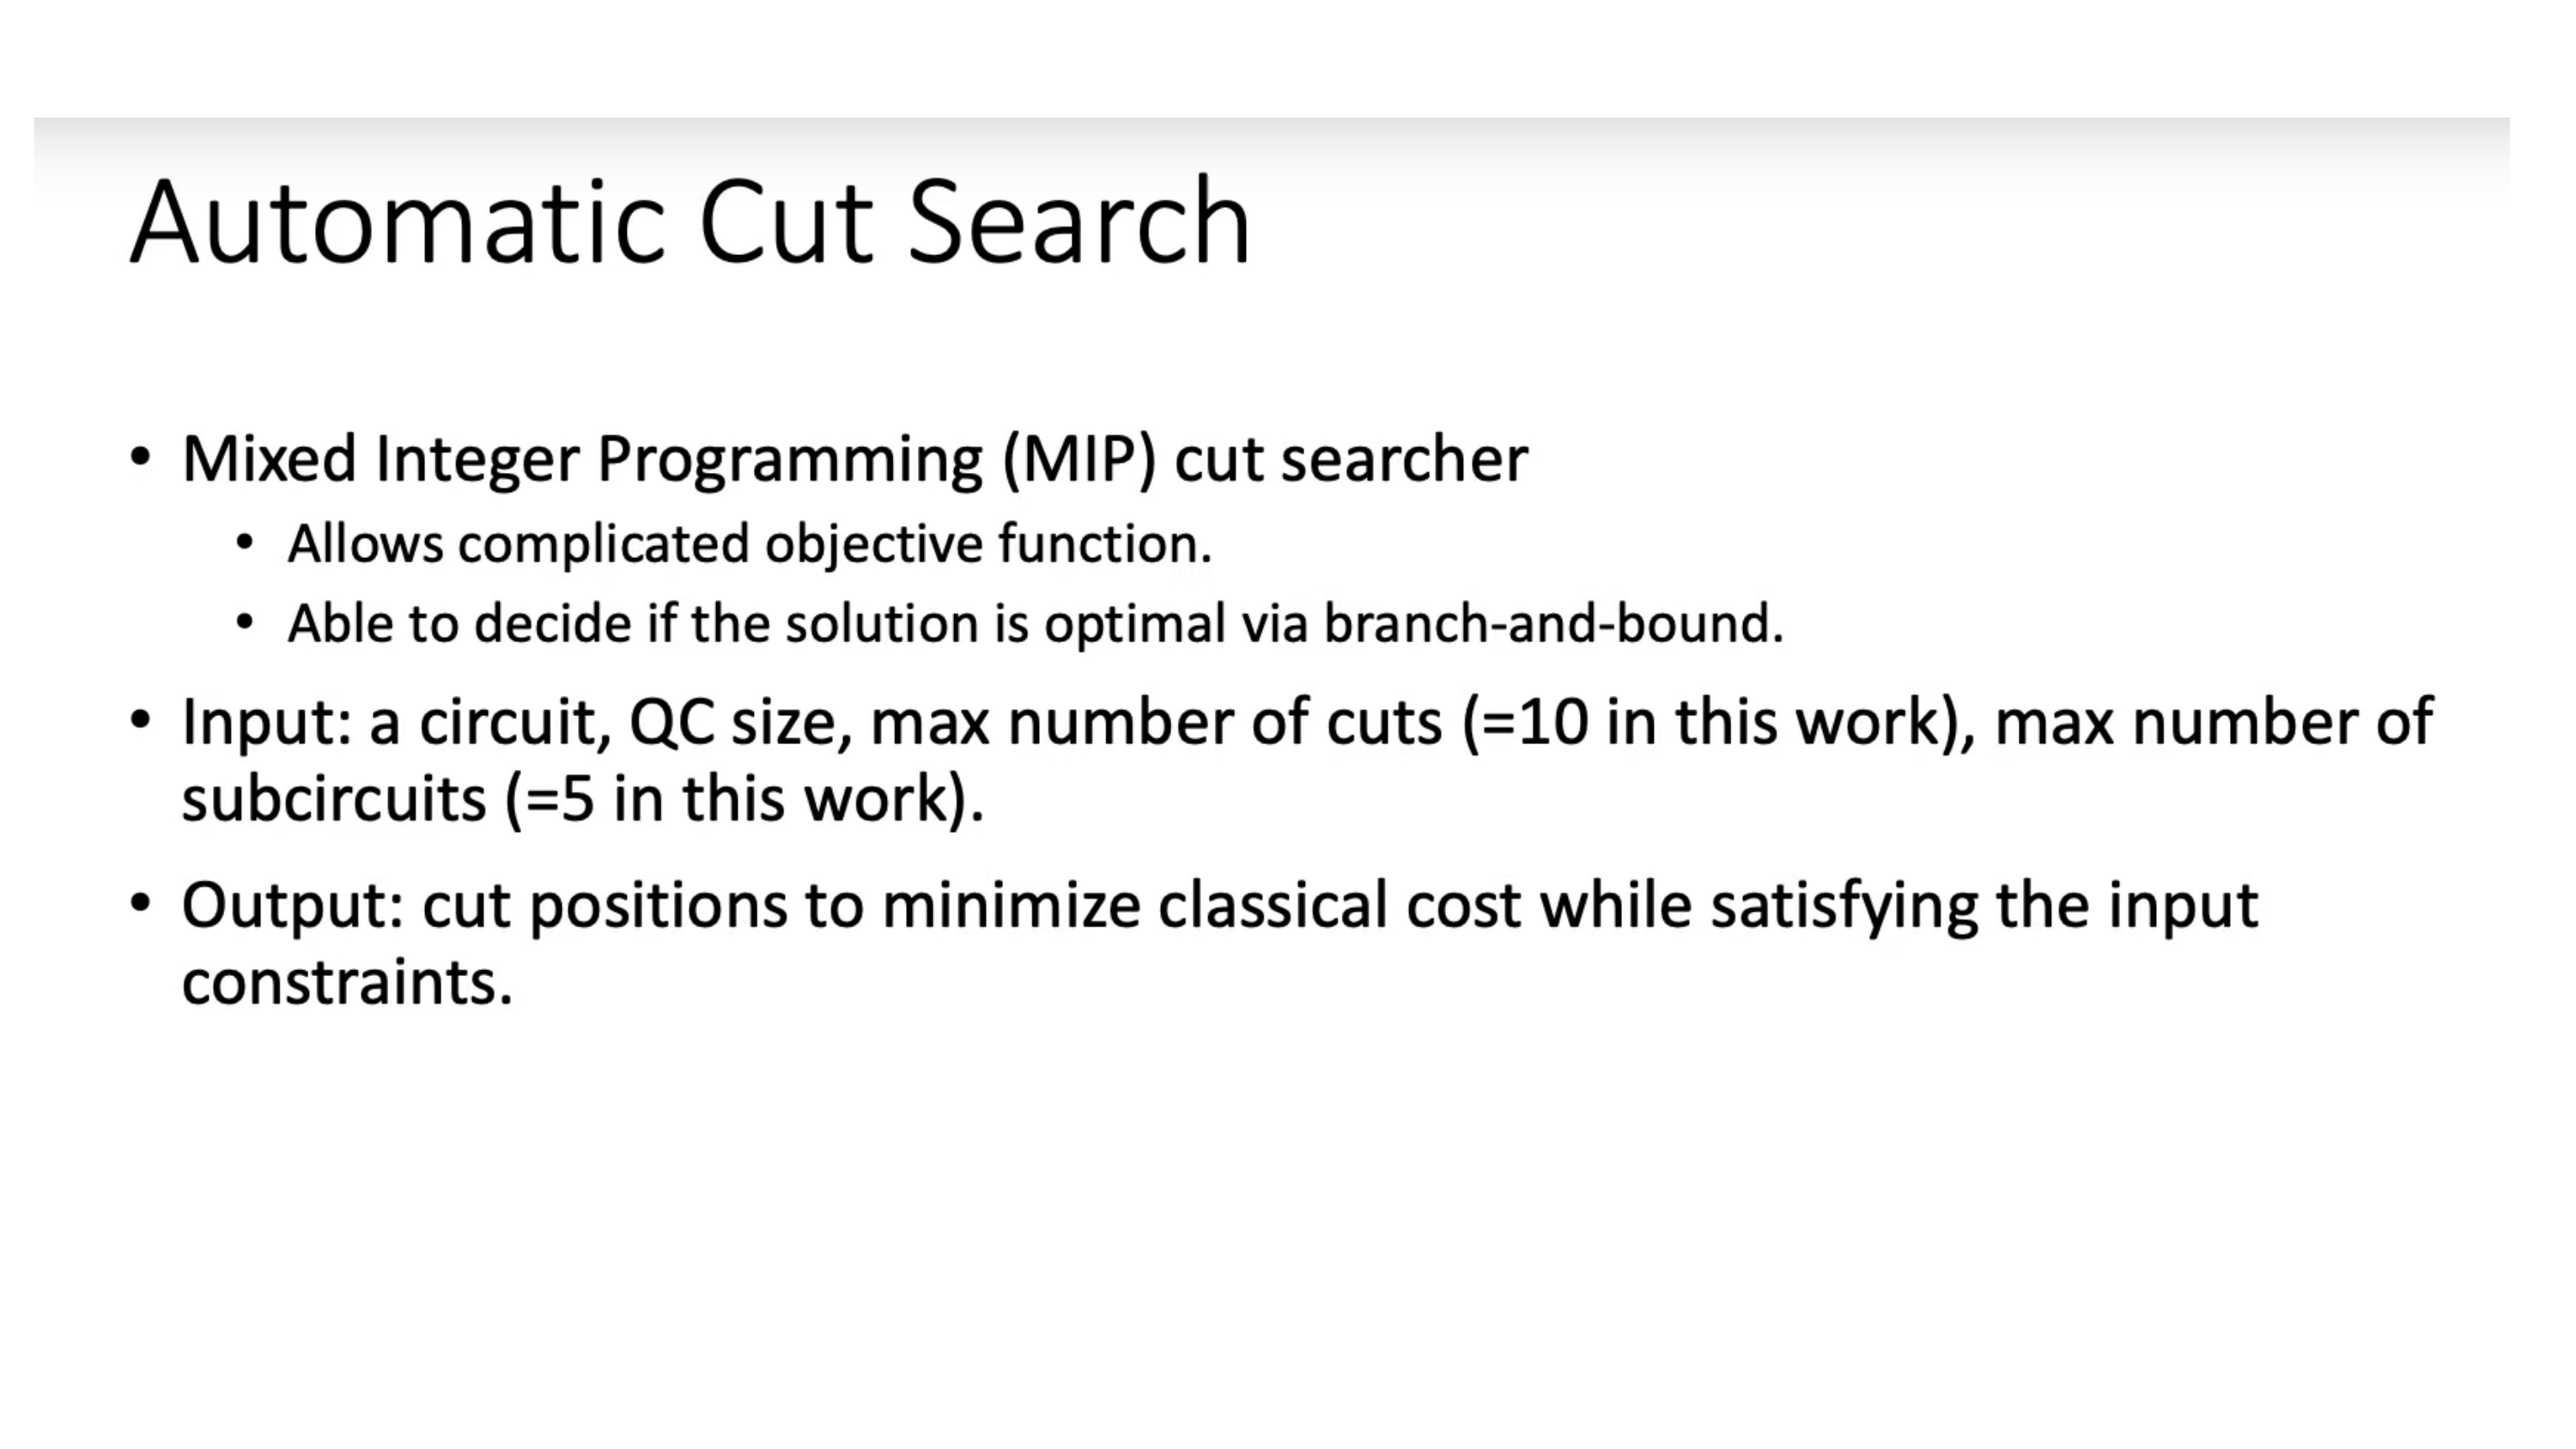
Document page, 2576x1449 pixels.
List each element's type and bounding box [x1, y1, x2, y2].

text_box [33, 118, 2510, 1331]
